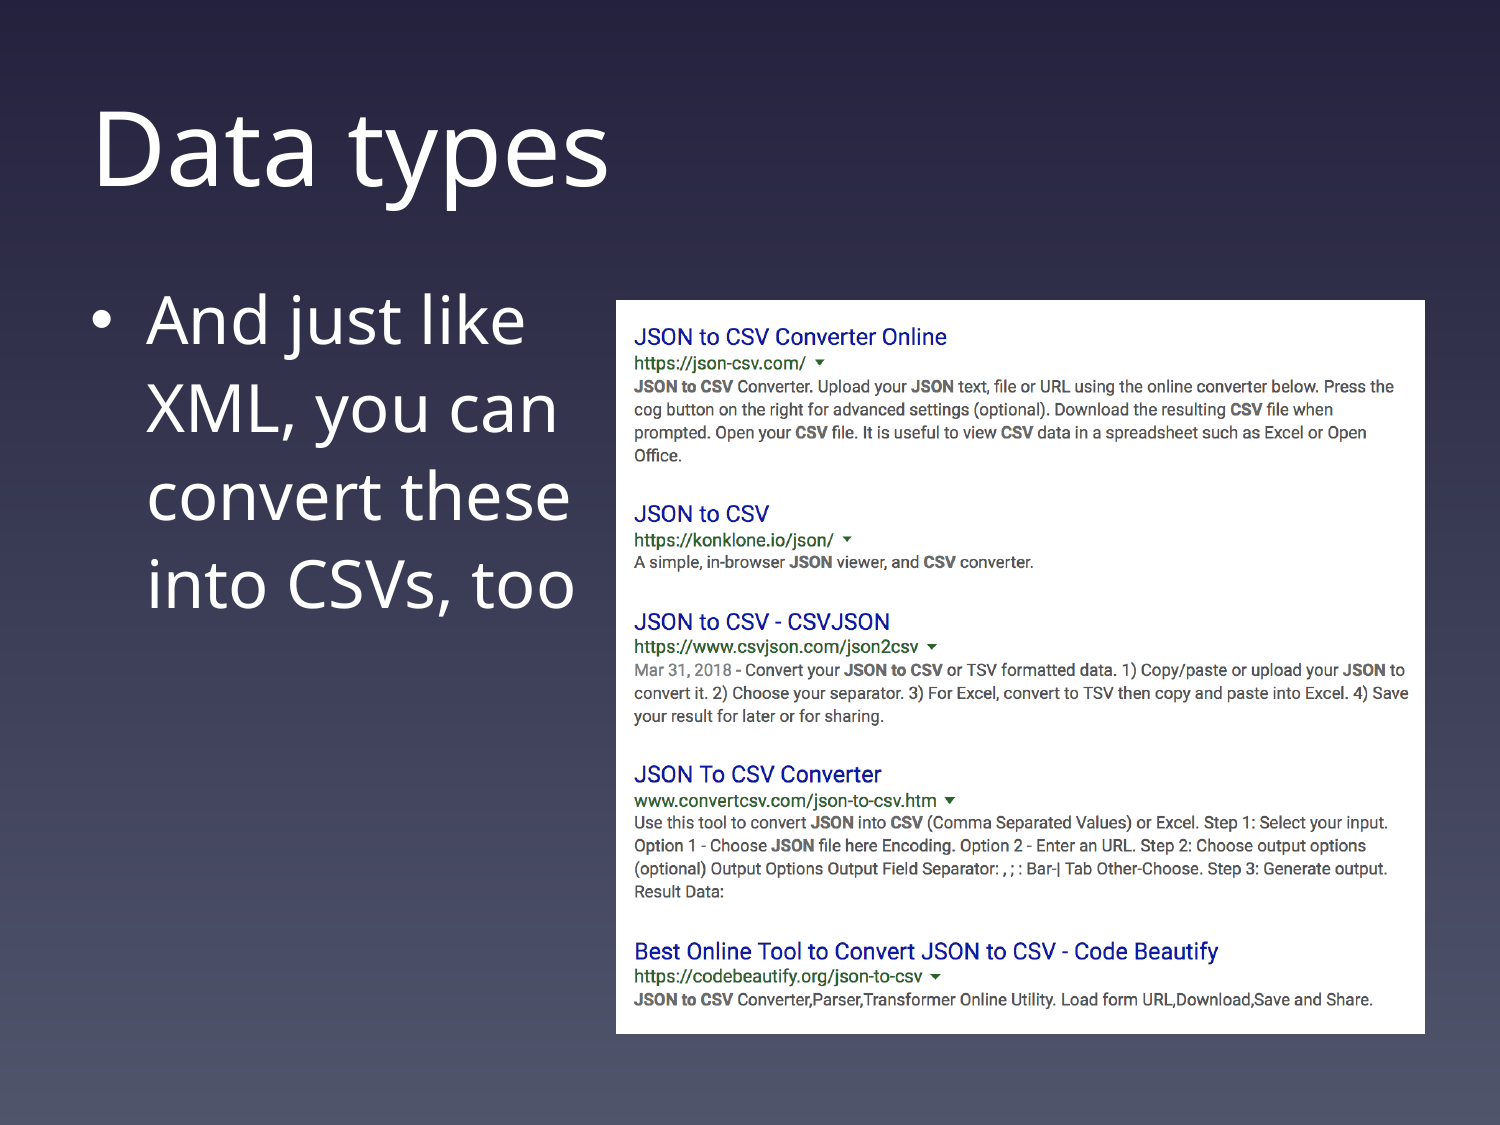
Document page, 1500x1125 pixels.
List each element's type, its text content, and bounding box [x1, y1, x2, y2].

title Data types [75, 75, 1425, 263]
list And just like XML, you can convert these into CSVs, too [75, 262, 598, 1005]
picture [616, 300, 1426, 1034]
